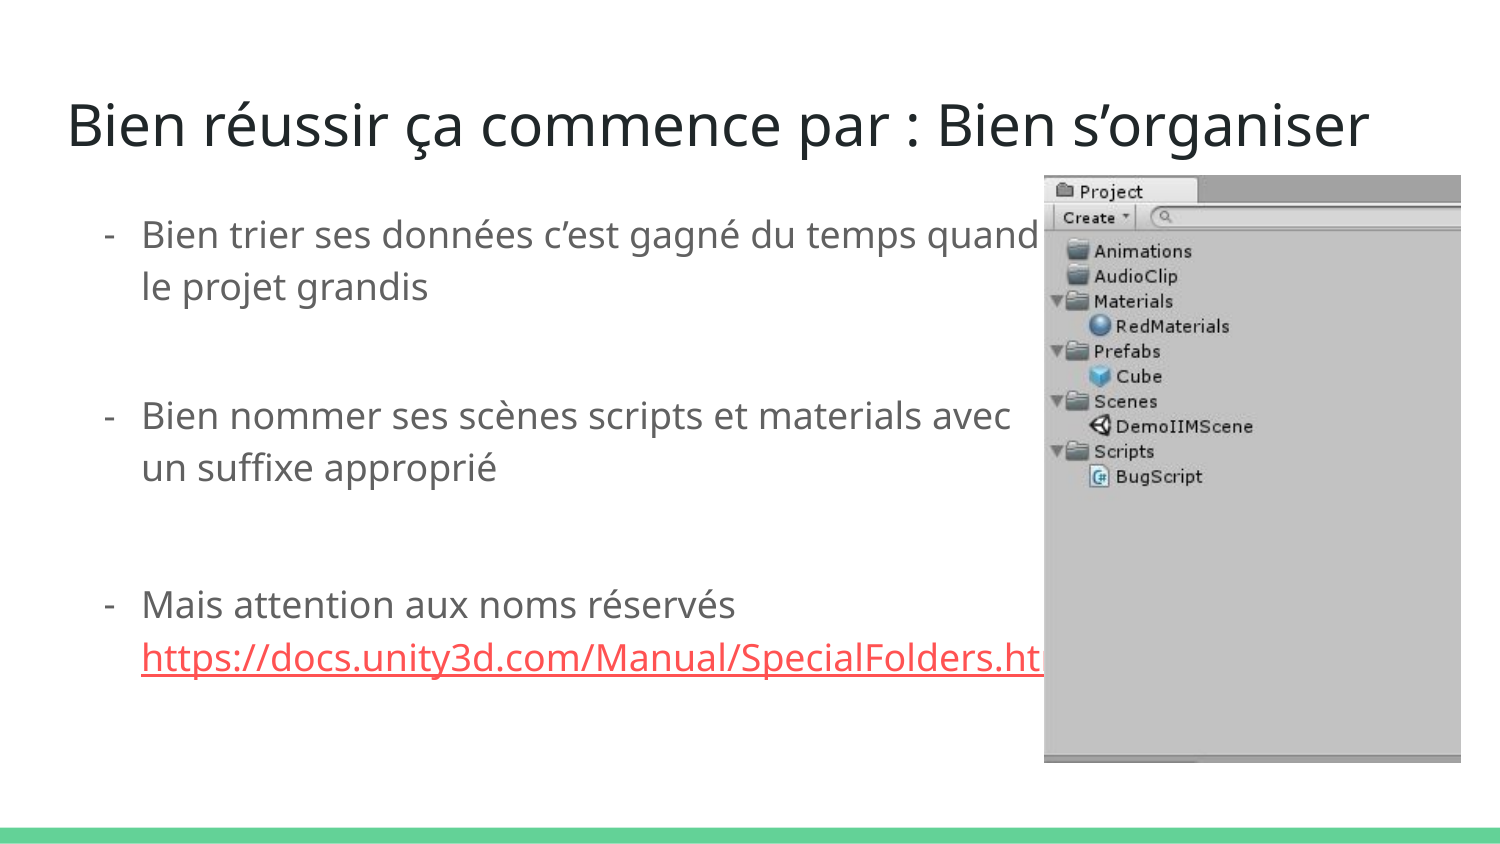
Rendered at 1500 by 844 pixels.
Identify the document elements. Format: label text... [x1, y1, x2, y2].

list Bien trier ses données c’est gagné du temps quand le projet grandis Bien nommer ses scènes scripts et materials avec un suffixe approprié Mais attention aux noms réservés https://docs.unity3d.com/Manual/SpecialFolders.html [51, 189, 1039, 750]
title Bien réussir ça commence par : Bien s’organiser [51, 72, 1449, 167]
picture [1044, 175, 1461, 764]
